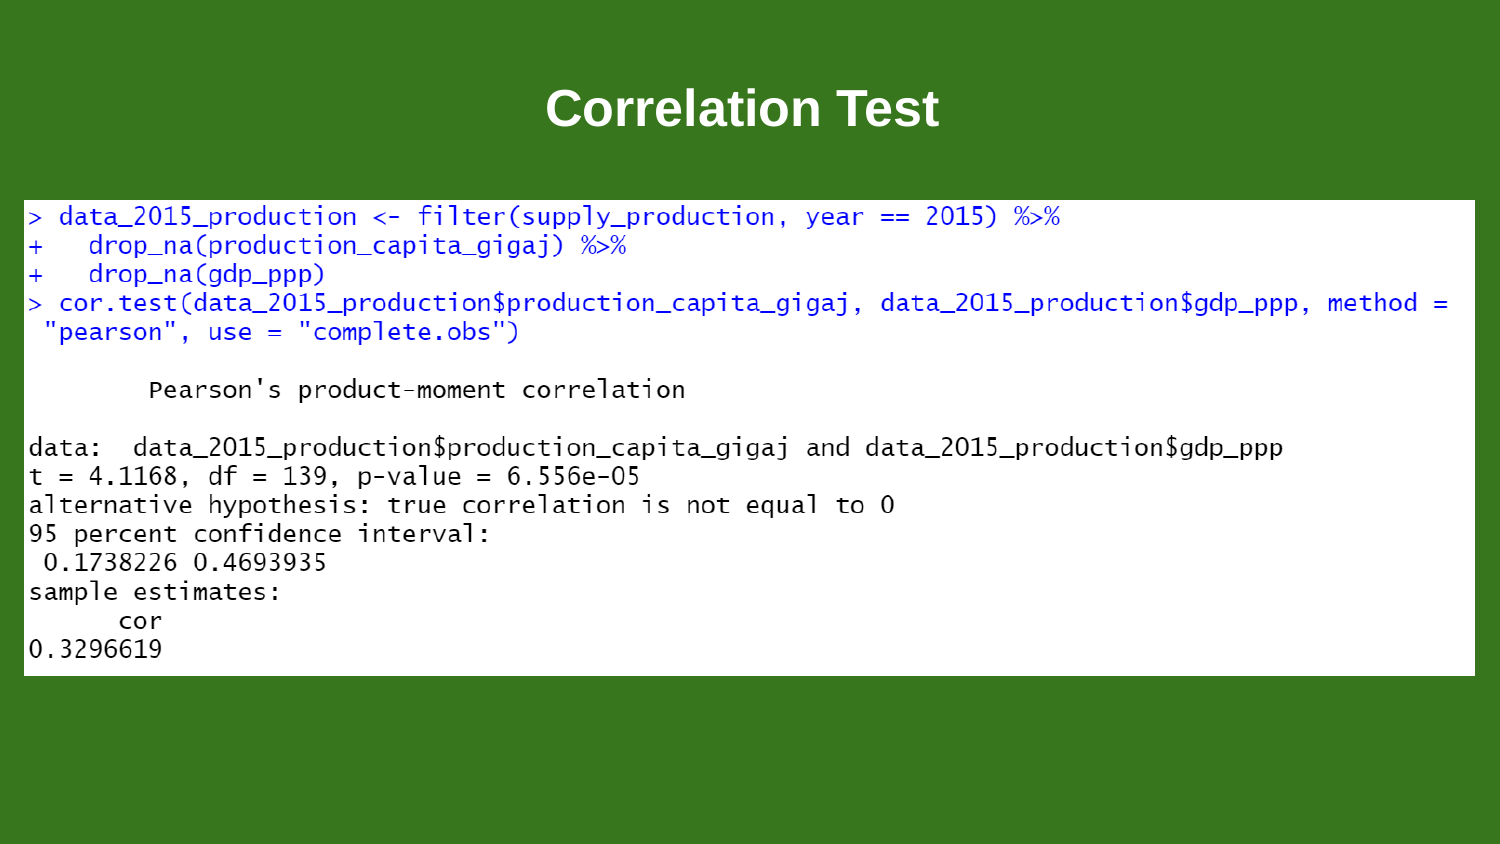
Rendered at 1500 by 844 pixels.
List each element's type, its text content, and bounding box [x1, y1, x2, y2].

text_box Correlation Test [530, 59, 970, 153]
picture [24, 200, 1476, 677]
